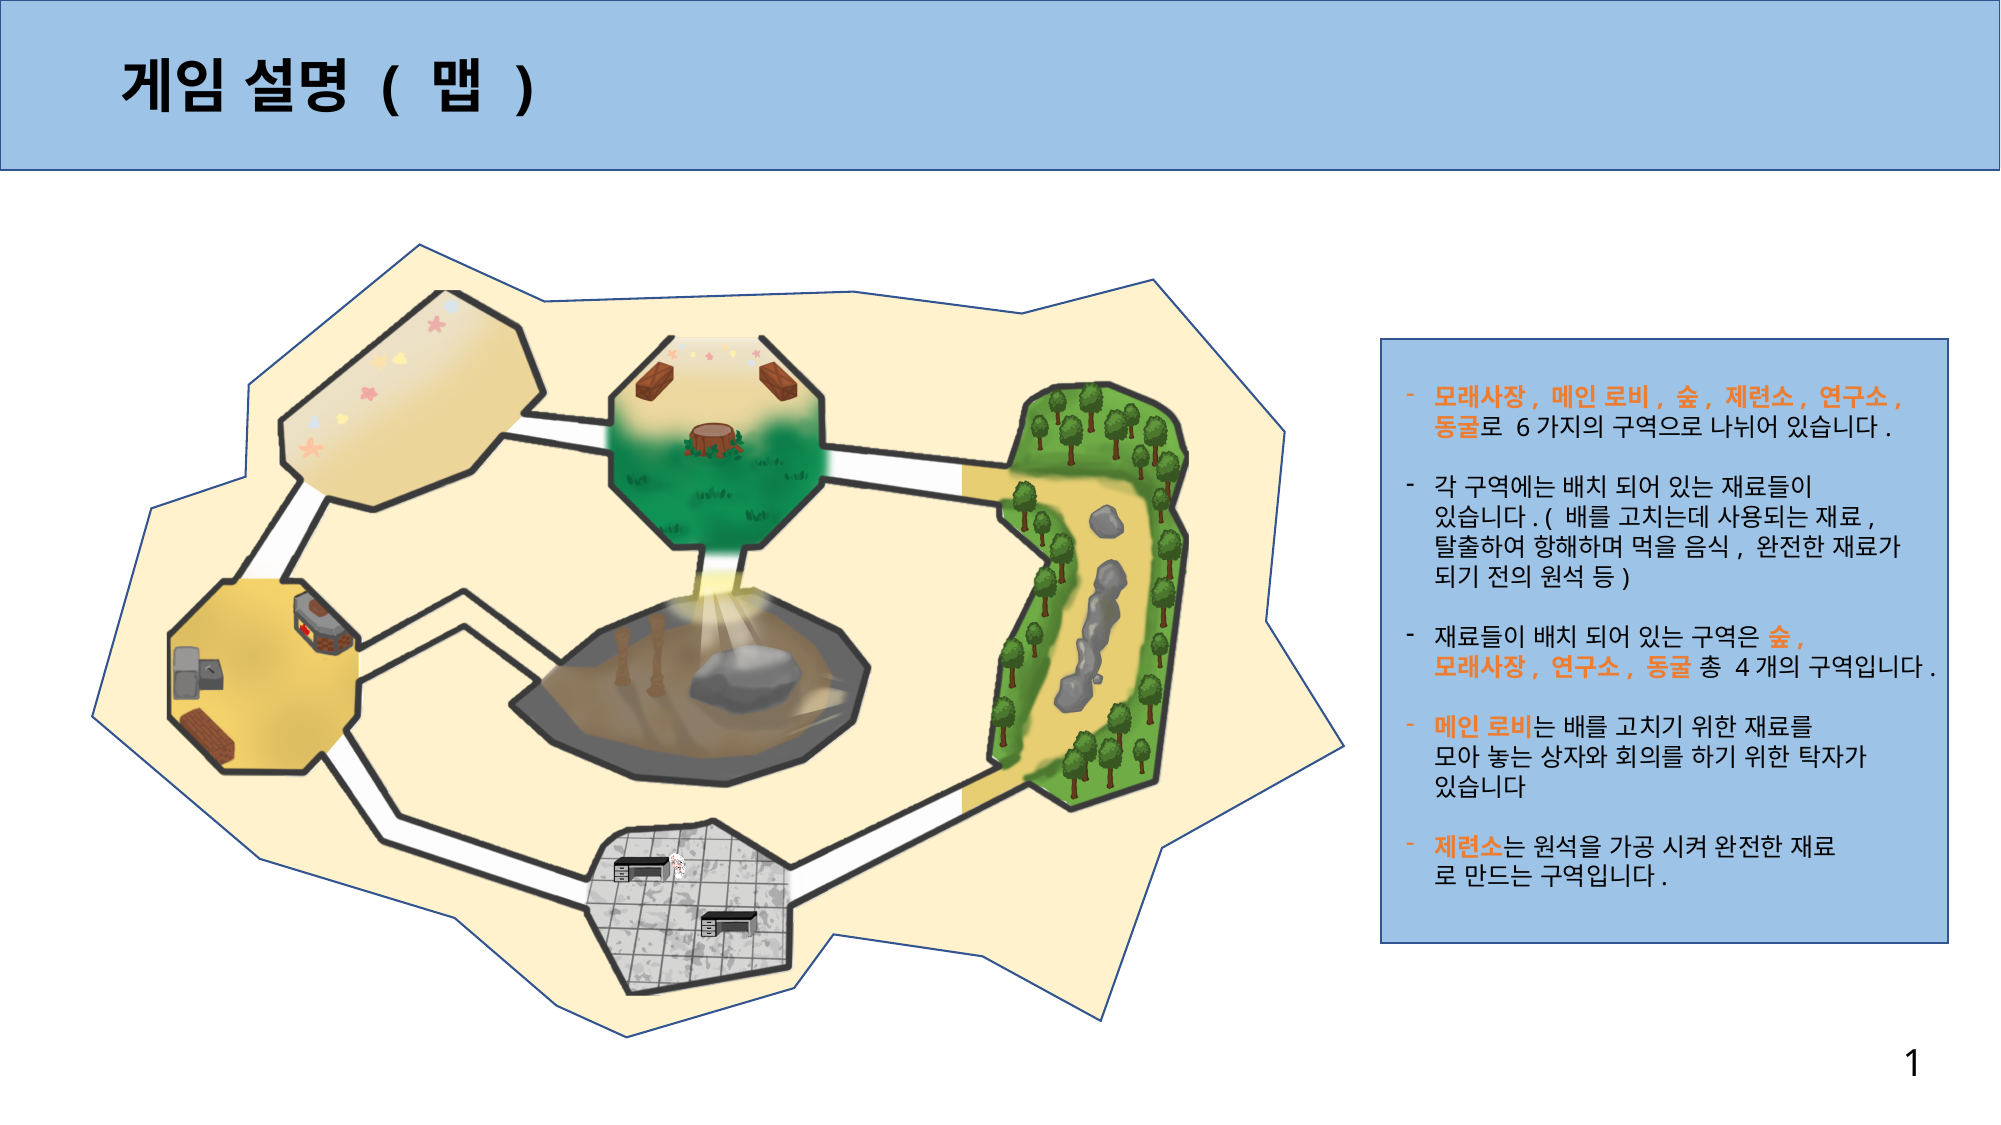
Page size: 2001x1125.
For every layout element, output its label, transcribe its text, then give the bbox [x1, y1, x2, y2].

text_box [1380, 338, 1954, 944]
text_box 게임 설명 ( 맵 ) [106, 41, 800, 127]
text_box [92, 244, 1344, 1038]
text_box [0, 0, 2000, 171]
text_box 1 [1887, 1031, 1939, 1092]
